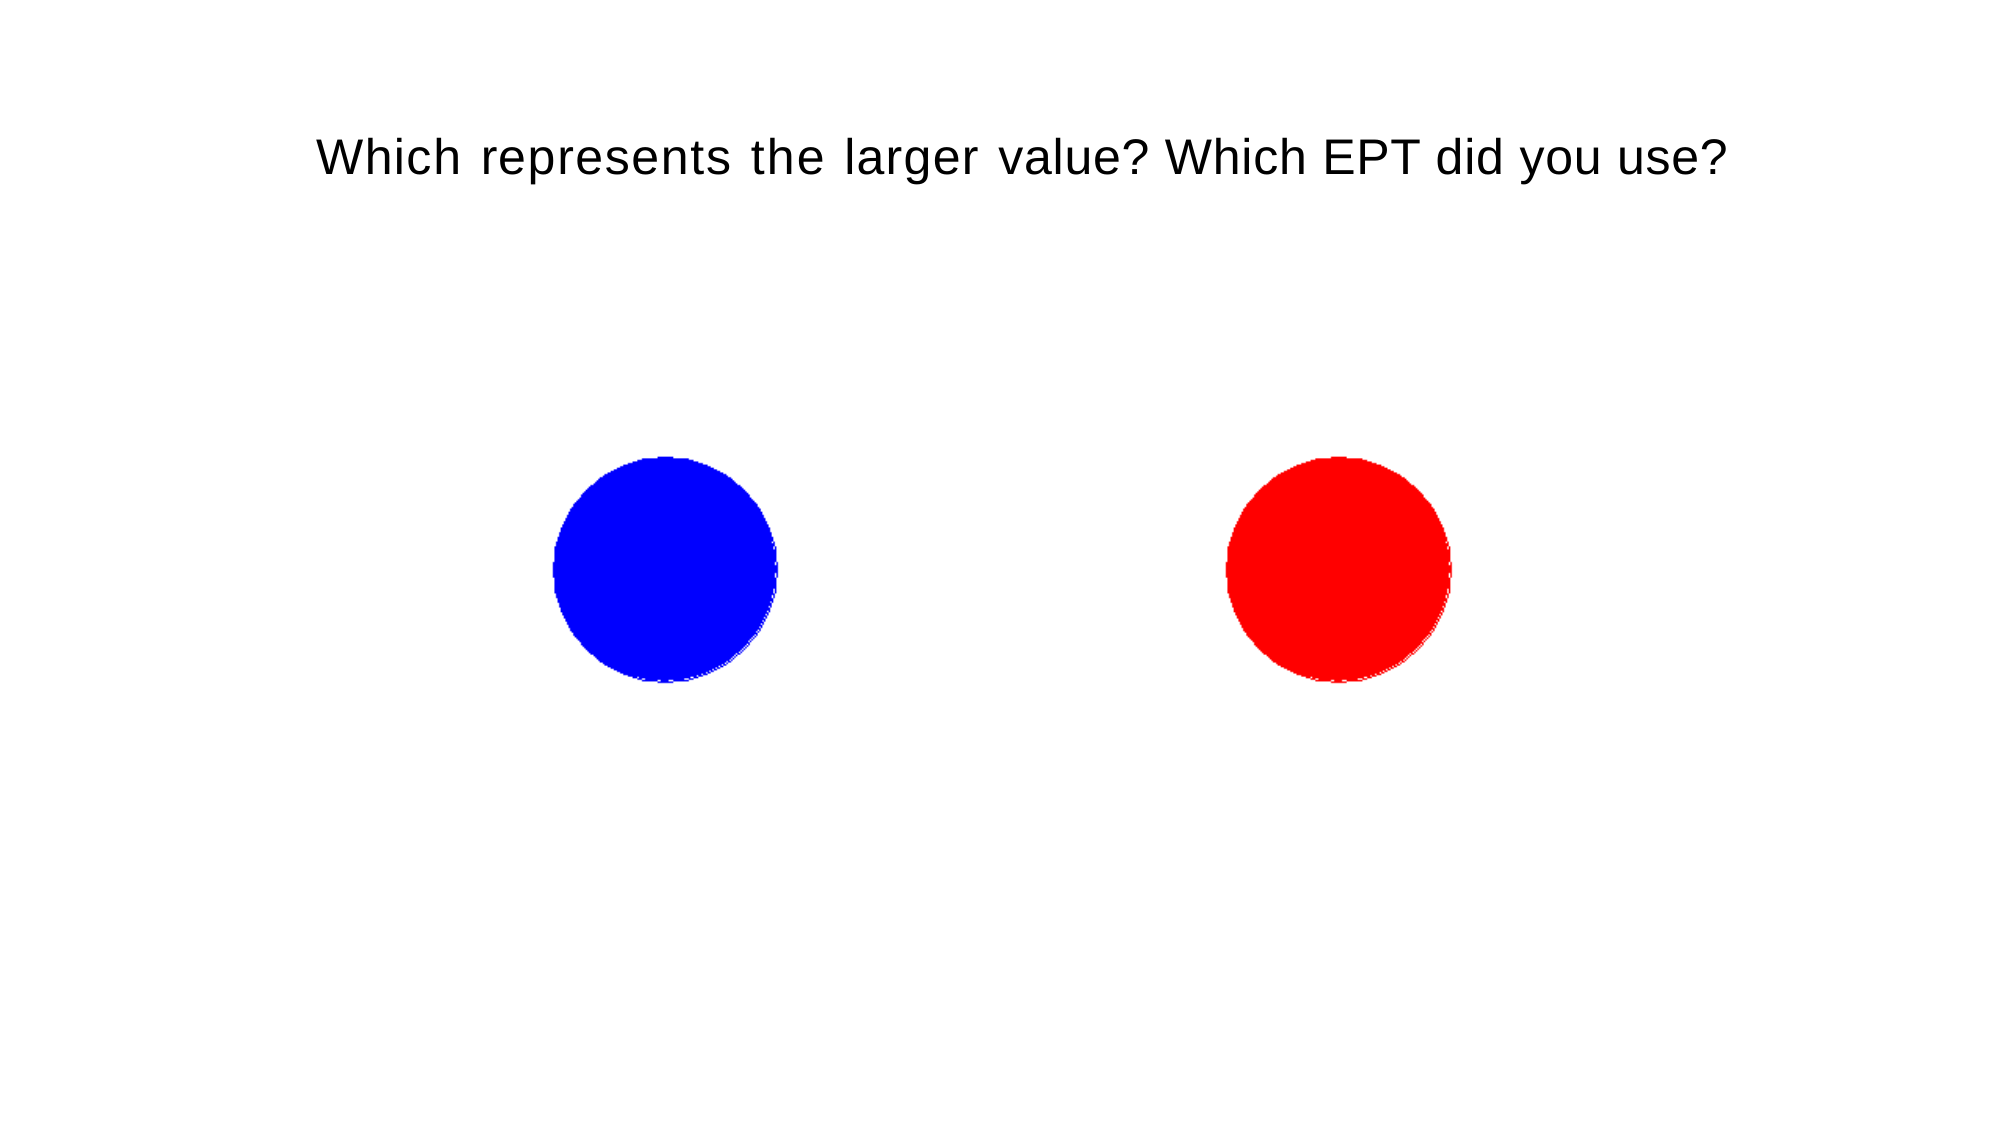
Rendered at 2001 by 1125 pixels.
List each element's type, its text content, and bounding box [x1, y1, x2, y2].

picture [1212, 424, 1471, 699]
picture [499, 424, 797, 699]
text_box Which represents the larger value? Which EPT did you use? [301, 117, 1744, 193]
